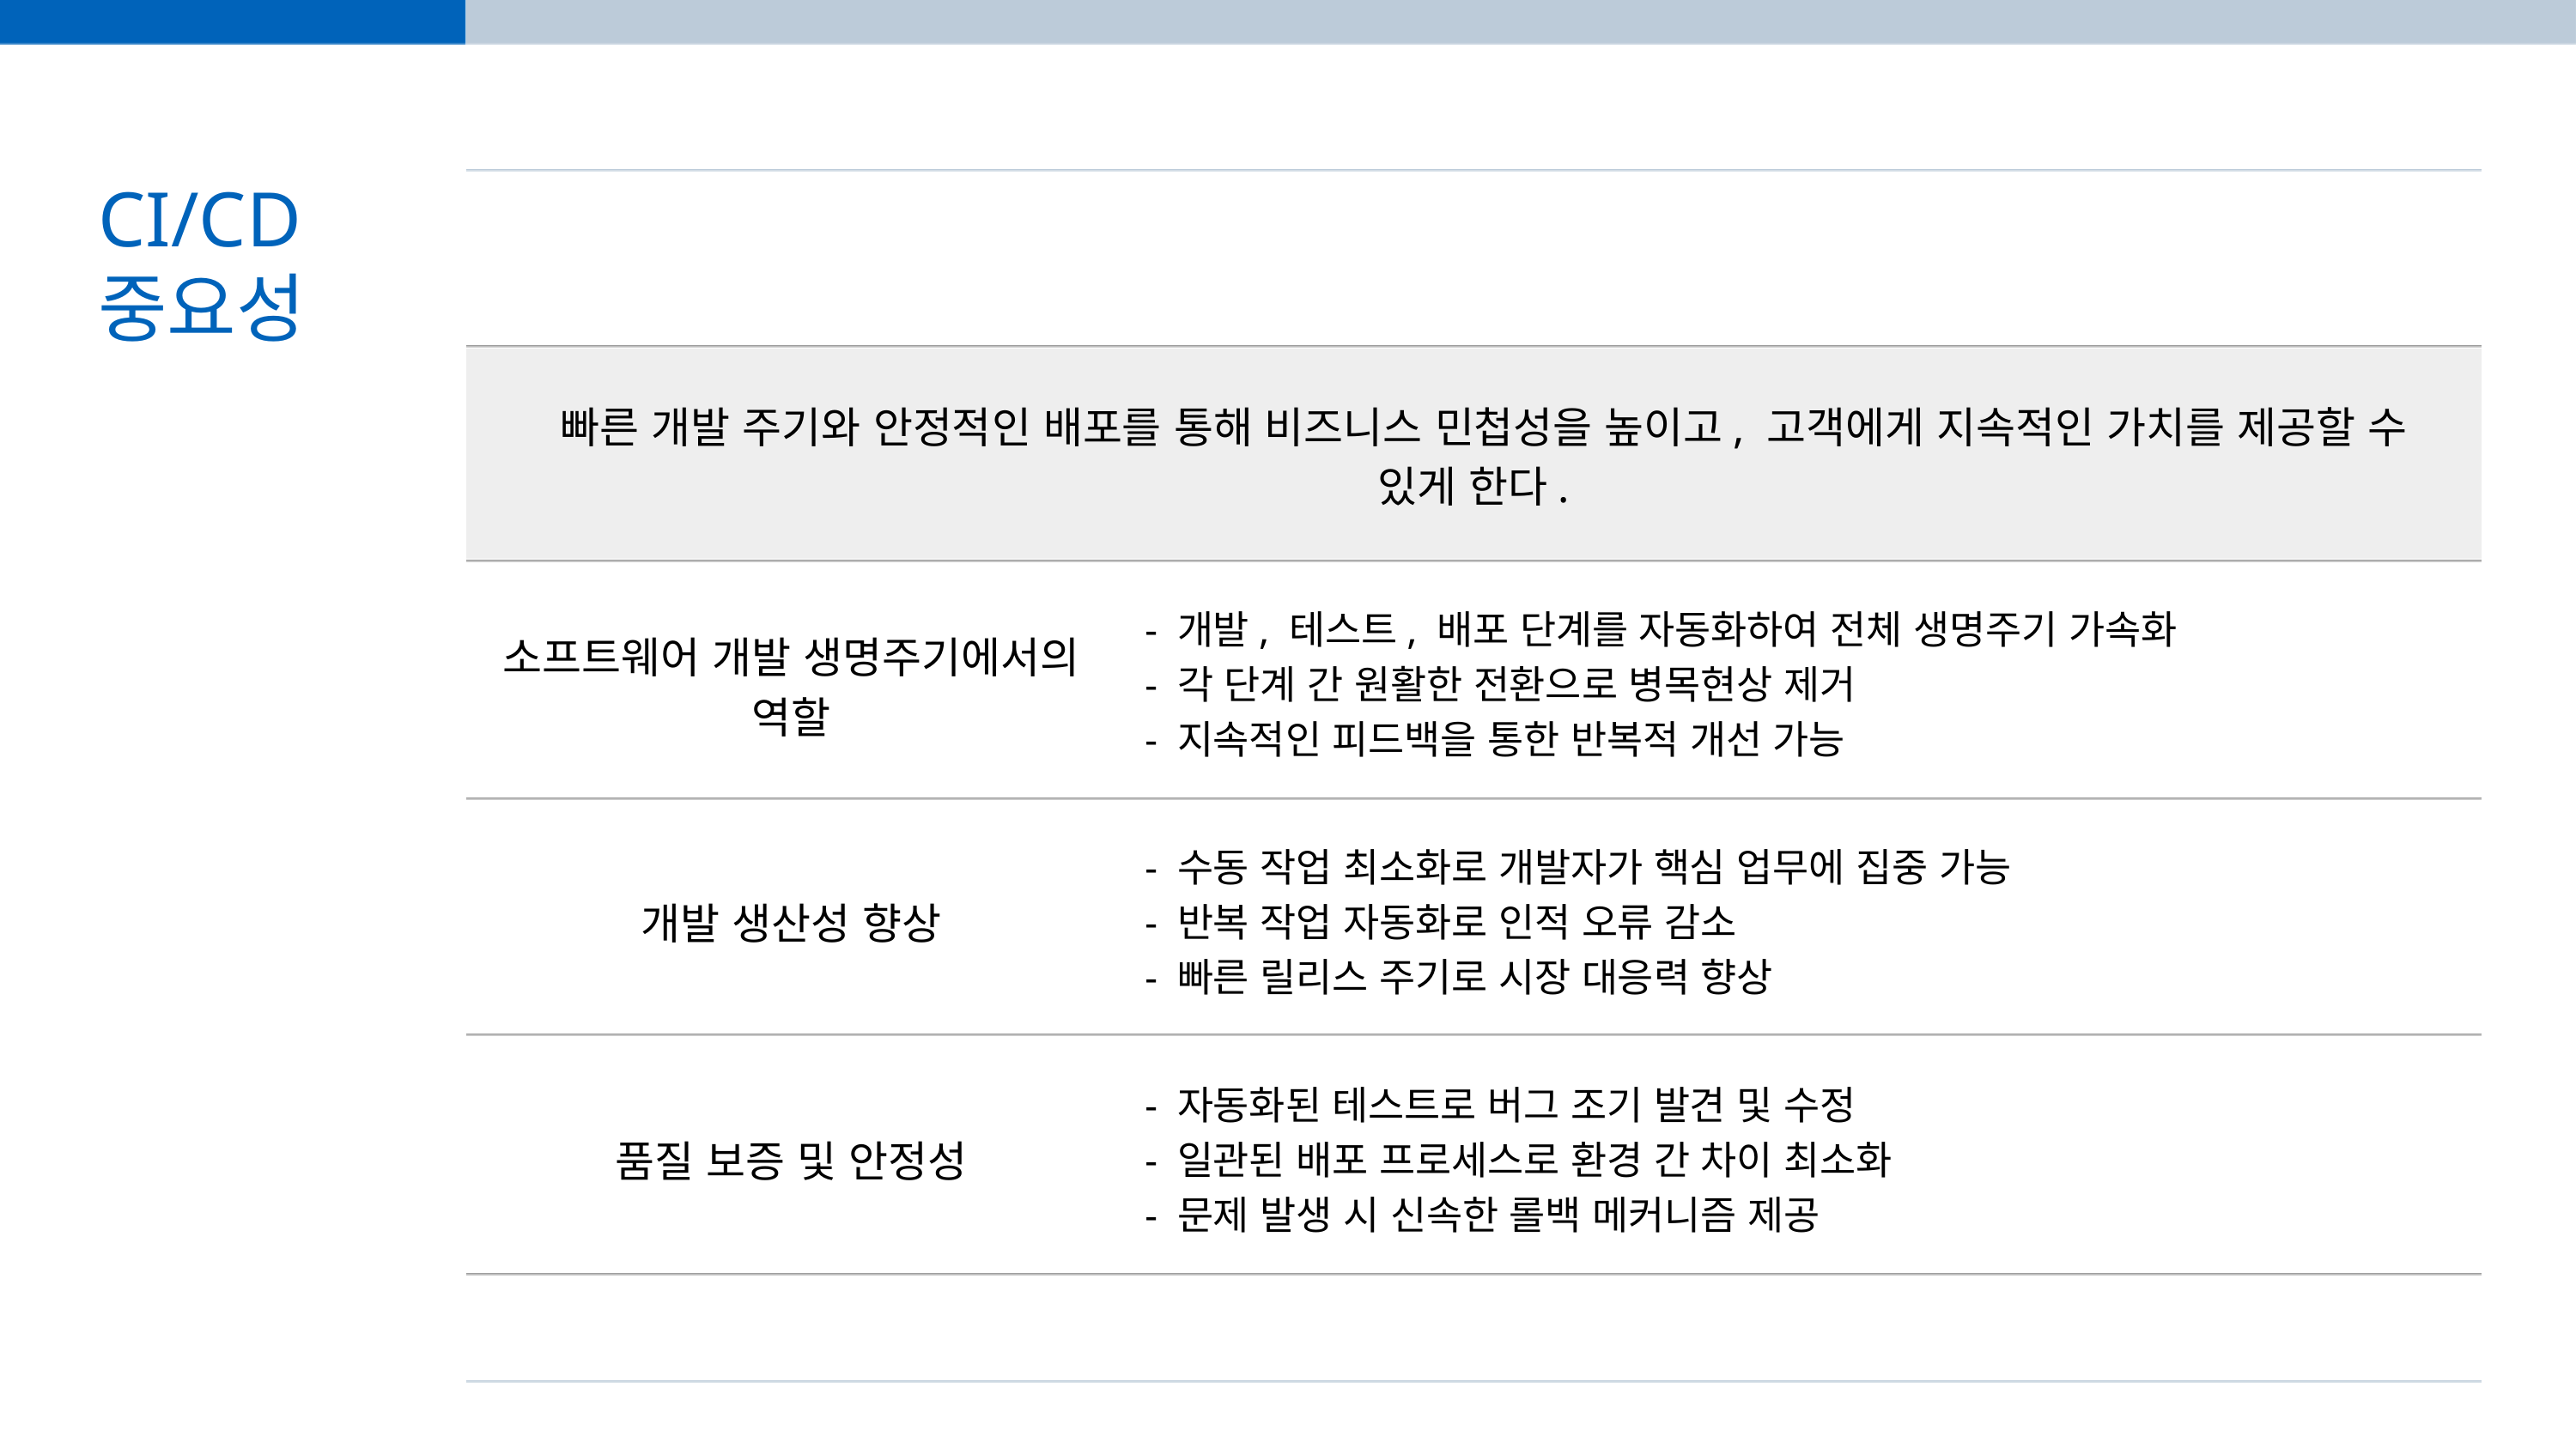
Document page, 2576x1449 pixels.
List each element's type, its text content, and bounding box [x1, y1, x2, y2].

text_box CI/CD 중요성 [98, 175, 447, 371]
text_box 품질 보증 및 안정성 [465, 1126, 1118, 1186]
text_box 소프트웨어 개발 생명주기에서의 역할 [465, 652, 1118, 712]
text_box - 자동화된 테스트로 버그 조기 발견 및 수정 - 일관된 배포 프로세스로 환경 간 차이 최소화 - 문제 발생 시 신속한 롤백 메커니즘 제공 [1145, 1072, 2487, 1238]
text_box - 개발, 테스트, 배포 단계를 자동화하여 전체 생명주기 가속화 - 각 단계 간 원활한 전환으로 병목현상 제거 - 지속적인 피드백을 통한 반복적 개선 가능 [1145, 597, 2487, 762]
picture [466, 1033, 2482, 1036]
picture [466, 344, 2482, 562]
text_box 개발 생산성 향상 [465, 888, 1118, 949]
picture [466, 169, 2482, 173]
text_box - 수동 작업 최소화로 개발자가 핵심 업무에 집중 가능 - 반복 작업 자동화로 인적 오류 감소 - 빠른 릴리스 주기로 시장 대응력 향상 [1145, 834, 2487, 1000]
picture [0, 0, 2576, 45]
picture [466, 797, 2482, 800]
